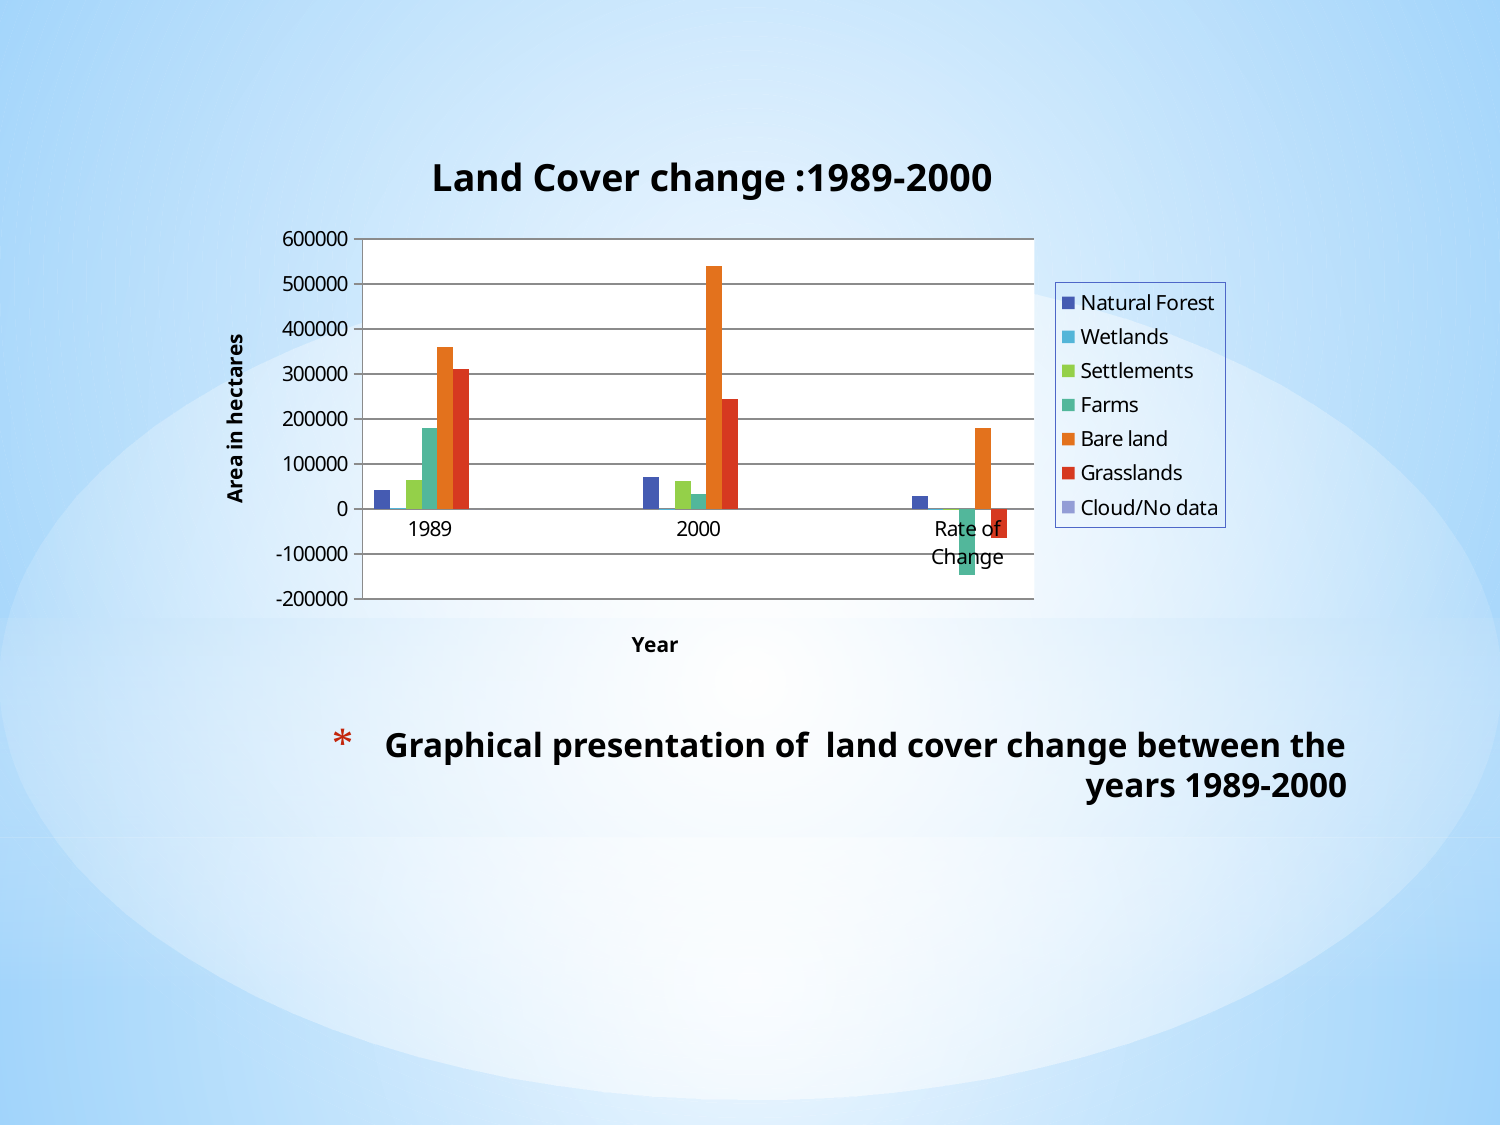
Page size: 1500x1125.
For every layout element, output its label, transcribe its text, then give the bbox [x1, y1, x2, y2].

title Graphical presentation of land cover change between the years 1989-2000 [294, 717, 1363, 905]
chart [187, 119, 1238, 691]
